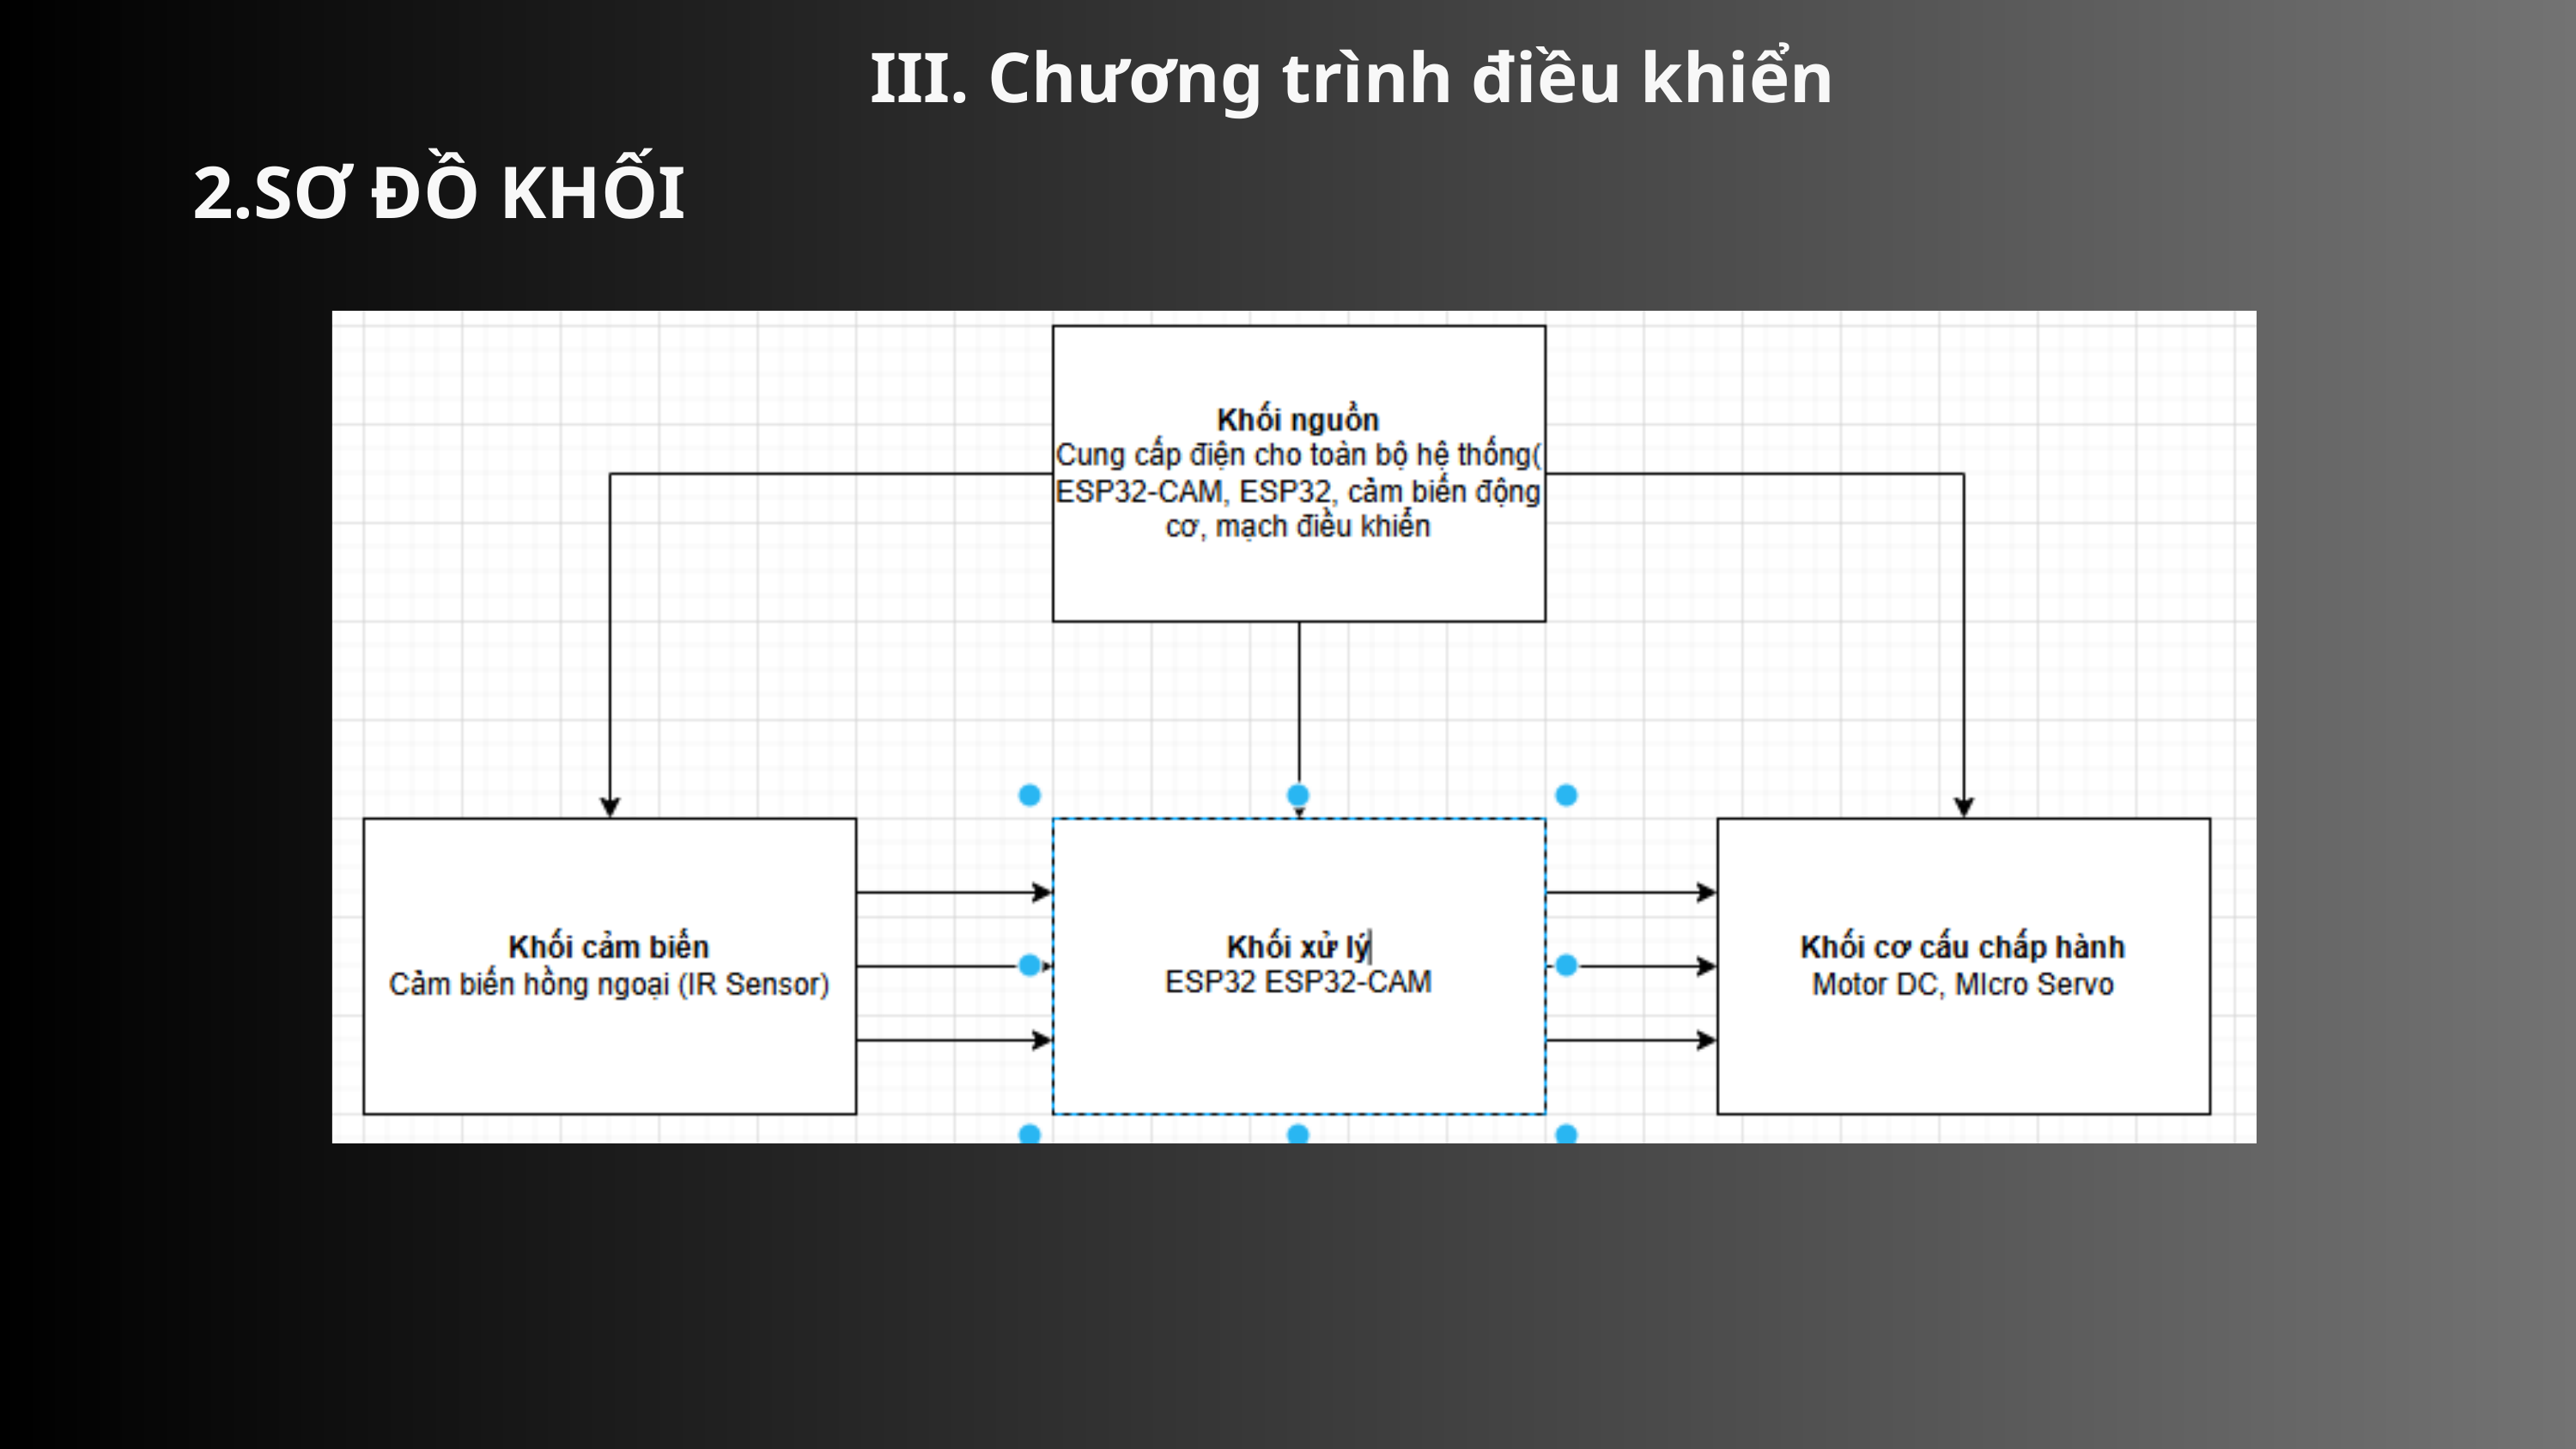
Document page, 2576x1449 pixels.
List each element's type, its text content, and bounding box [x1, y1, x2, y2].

text_box 2.SƠ ĐỒ KHỐI [144, 132, 734, 233]
text_box [331, 311, 2257, 1143]
text_box III. Chương trình điều khiển [799, 20, 1942, 117]
